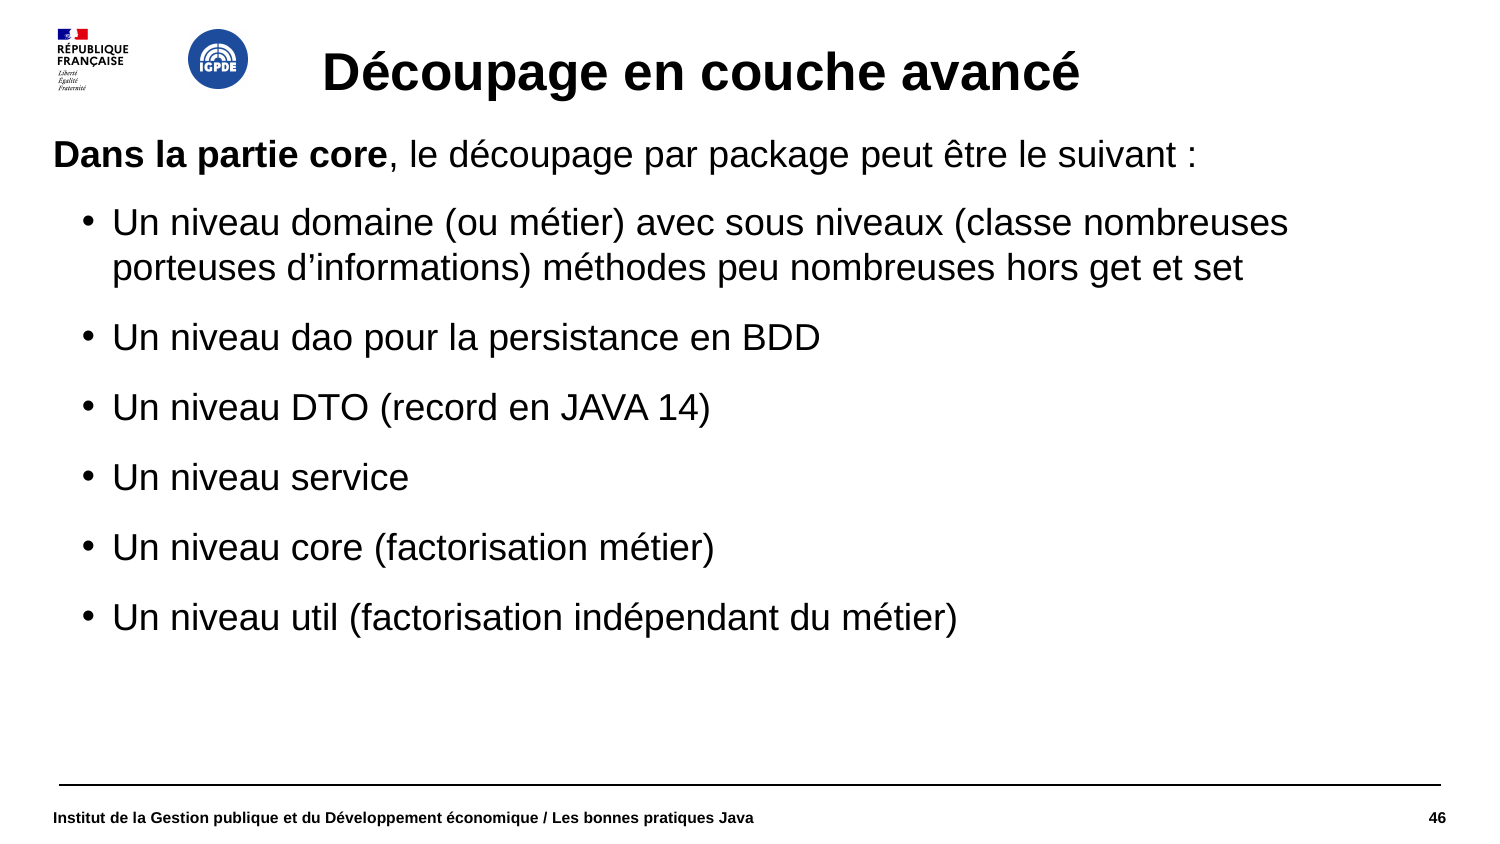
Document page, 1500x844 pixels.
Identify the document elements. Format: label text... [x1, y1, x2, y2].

footer Institut de la Gestion publique et du Développement économique / Les bonnes pratiques Java [53, 787, 780, 844]
picture [47, 18, 139, 101]
title Découpage en couche avancé [322, 44, 1282, 116]
picture [188, 29, 248, 89]
list Dans la partie core, le découpage par package peut être le suivant : Un niveau domaine (ou métier) avec sous niveaux (classe nombreuses porteuses d’informations) méthodes peu nombreuses hors get et set Un niveau dao pour la persistance en BDD Un niveau DTO (record en JAVA 14) Un niveau service Un niveau core (factorisation métier) Un niveau util (factorisation indépendant du métier) [53, 129, 1447, 787]
slide_number 46 [1224, 787, 1447, 844]
